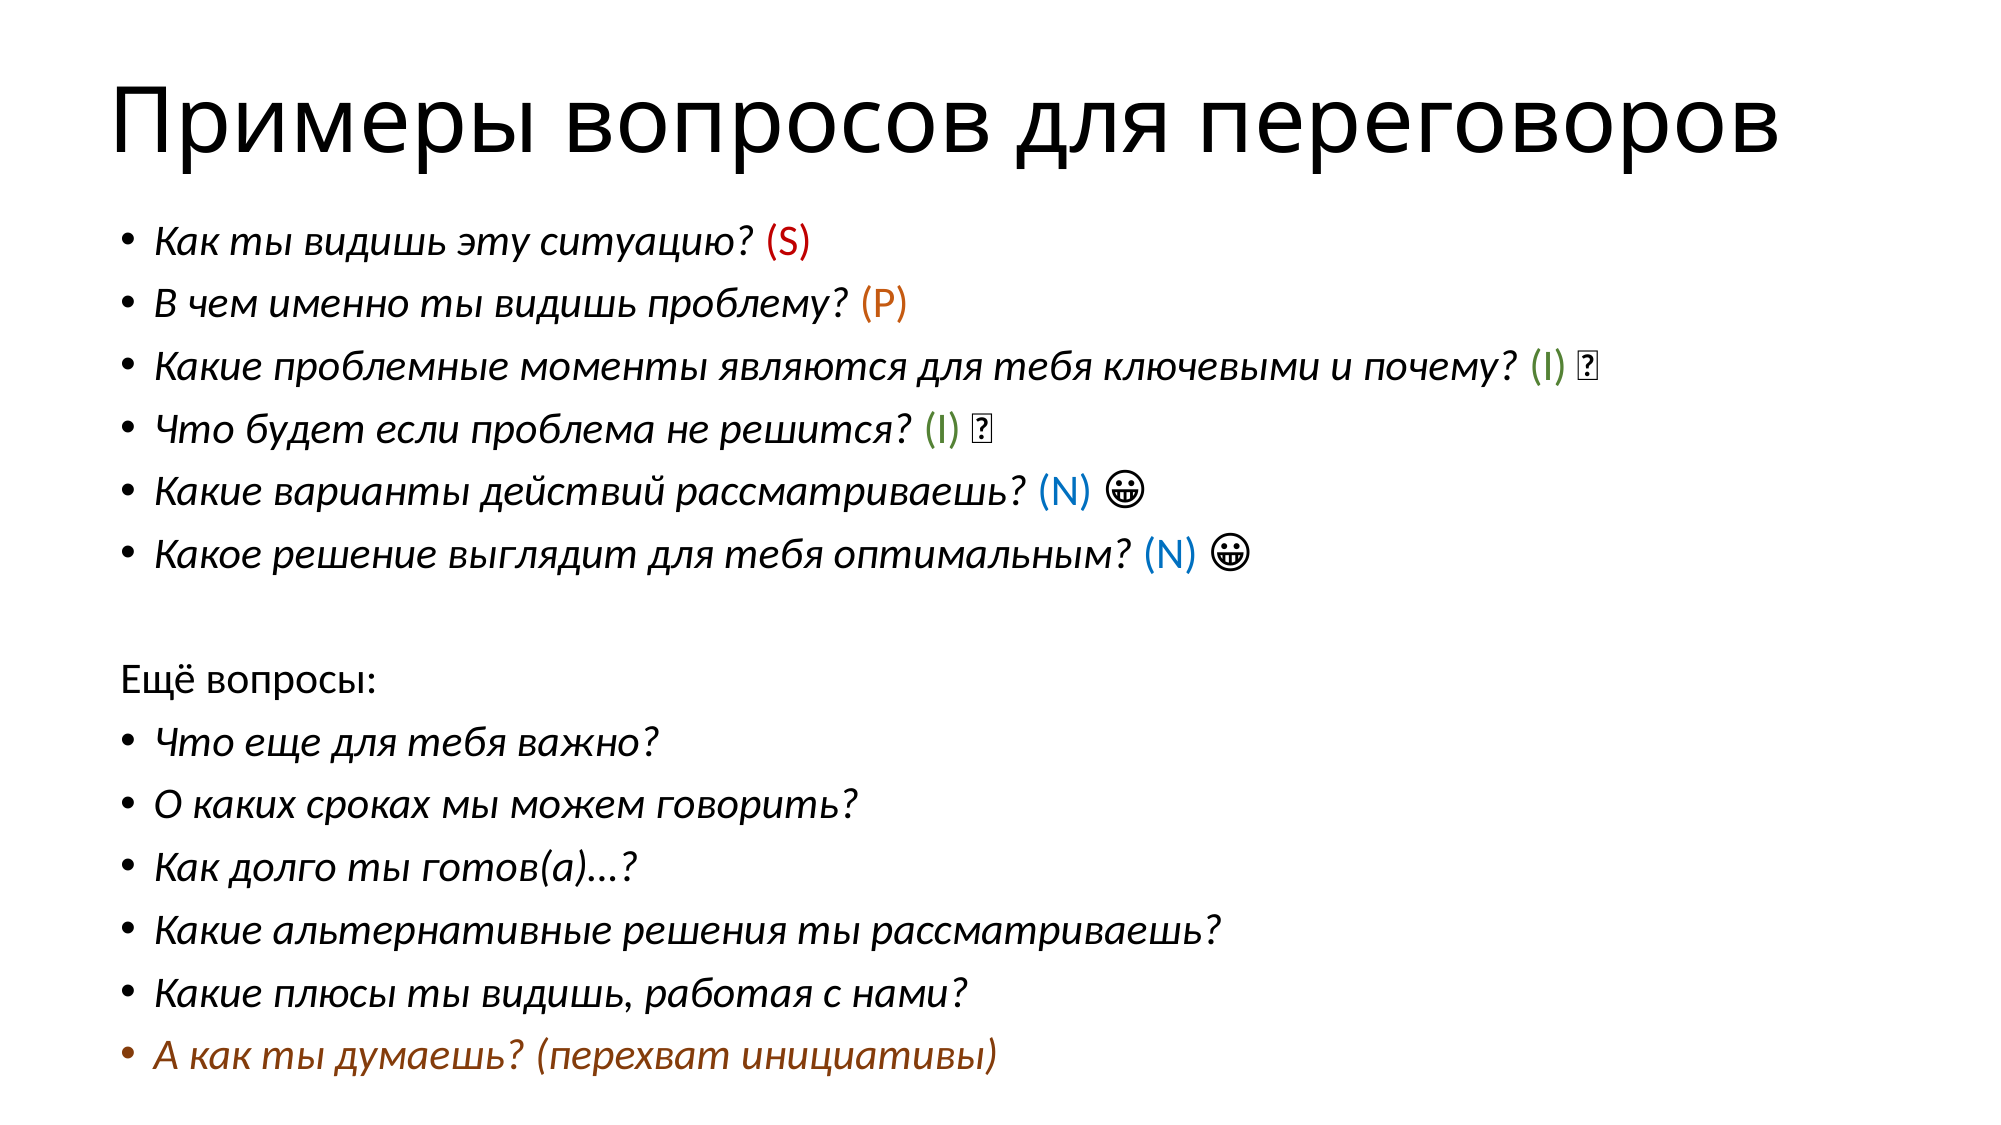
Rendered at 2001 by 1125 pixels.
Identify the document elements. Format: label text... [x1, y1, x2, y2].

title Примеры вопросов для переговоров [105, 13, 1831, 210]
list Как ты видишь эту ситуацию? (S) В чем именно ты видишь проблему? (P) Какие проблемные моменты являются для тебя ключевыми и почему? (I) 🙁 Что будет если проблема не решится? (I) 🙁 Какие варианты действий рассматриваешь? (N) 😀 Какое решение выглядит для тебя оптимальным? (N) 😀 Ещё вопросы: Что еще для тебя важно? О каких сроках мы можем говорить? Как долго ты готов(а)…? Какие альтернативные решения ты рассматриваешь? Какие плюсы ты видишь, работая с нами? А как ты думаешь? (перехват инициативы) [105, 210, 1902, 1092]
